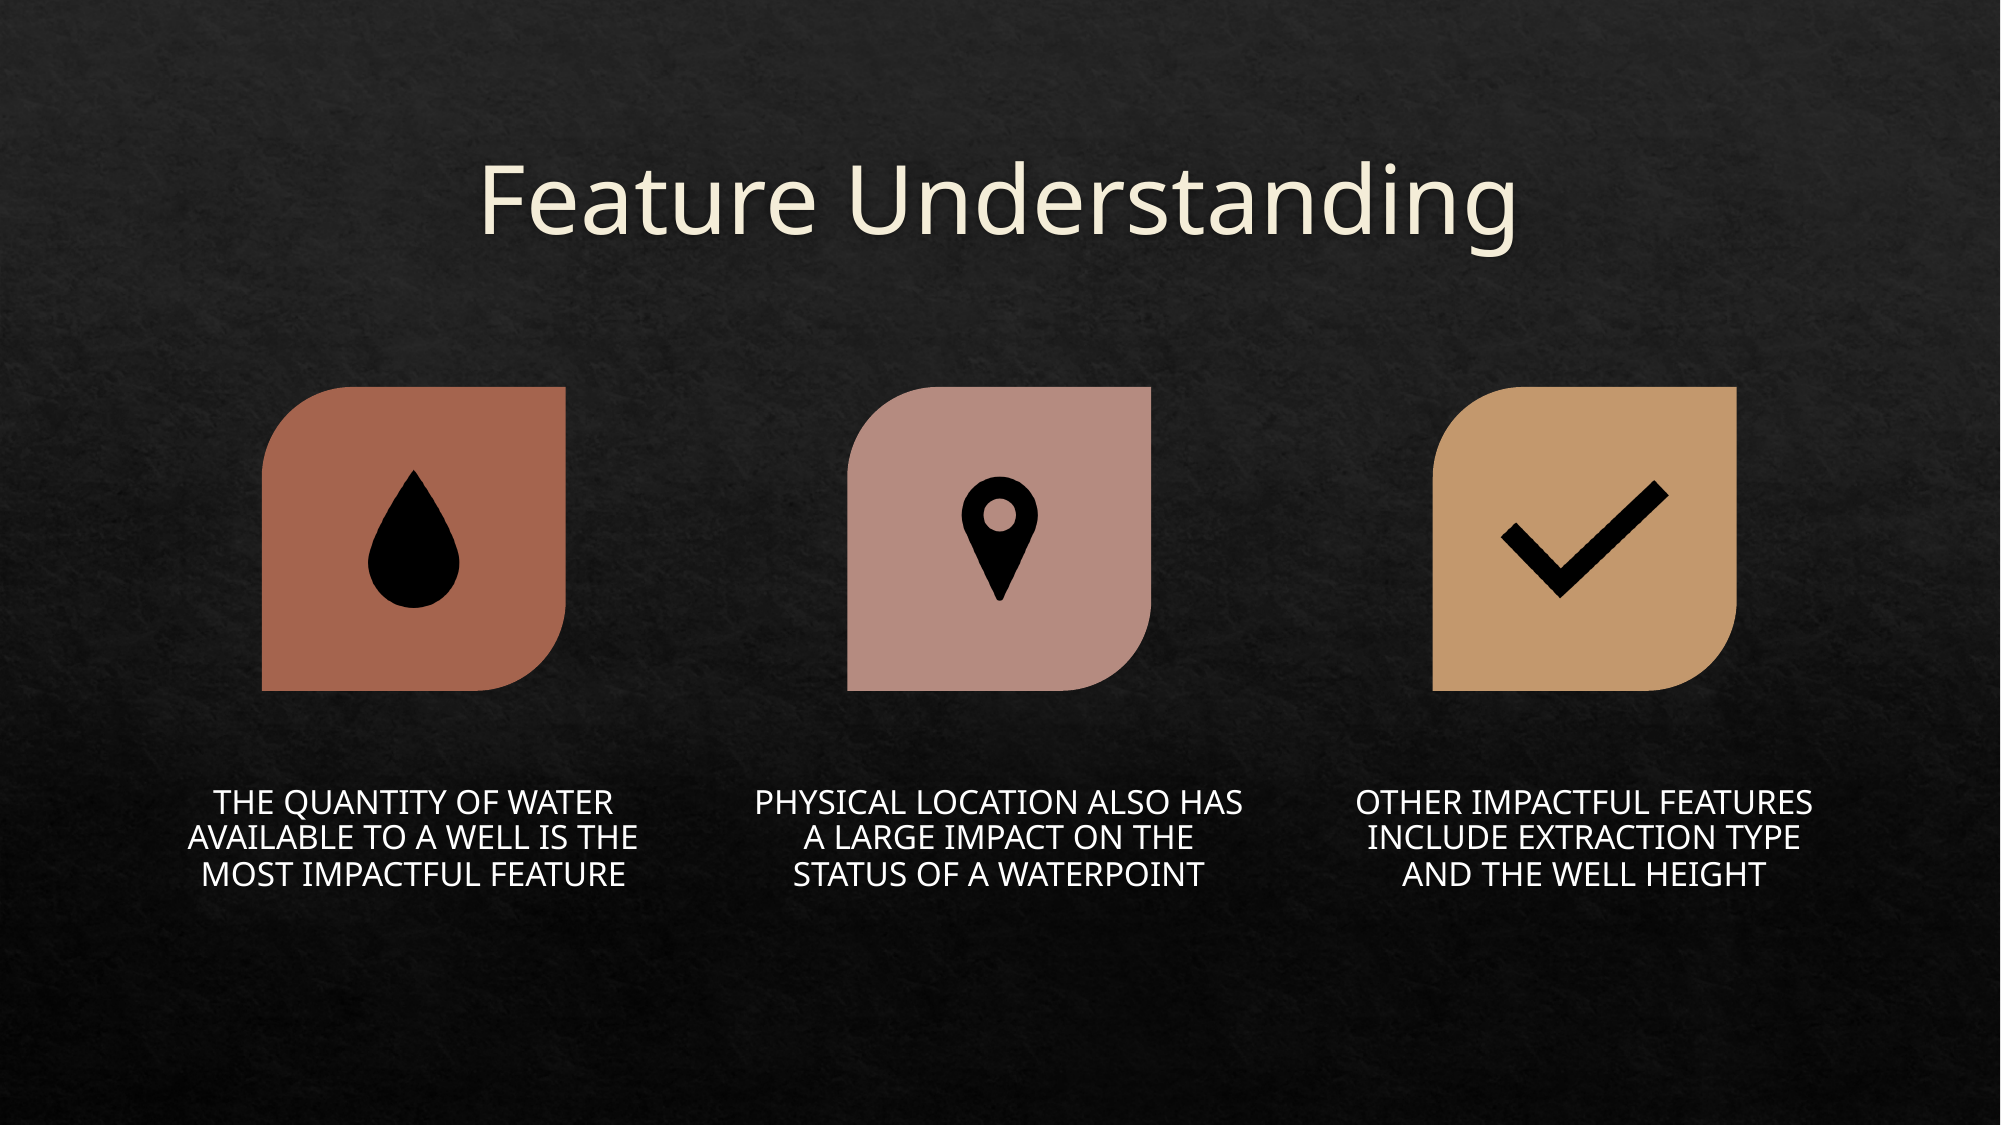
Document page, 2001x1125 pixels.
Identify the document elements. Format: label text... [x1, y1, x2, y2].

title Feature Understanding [149, 99, 1849, 307]
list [149, 340, 1849, 951]
